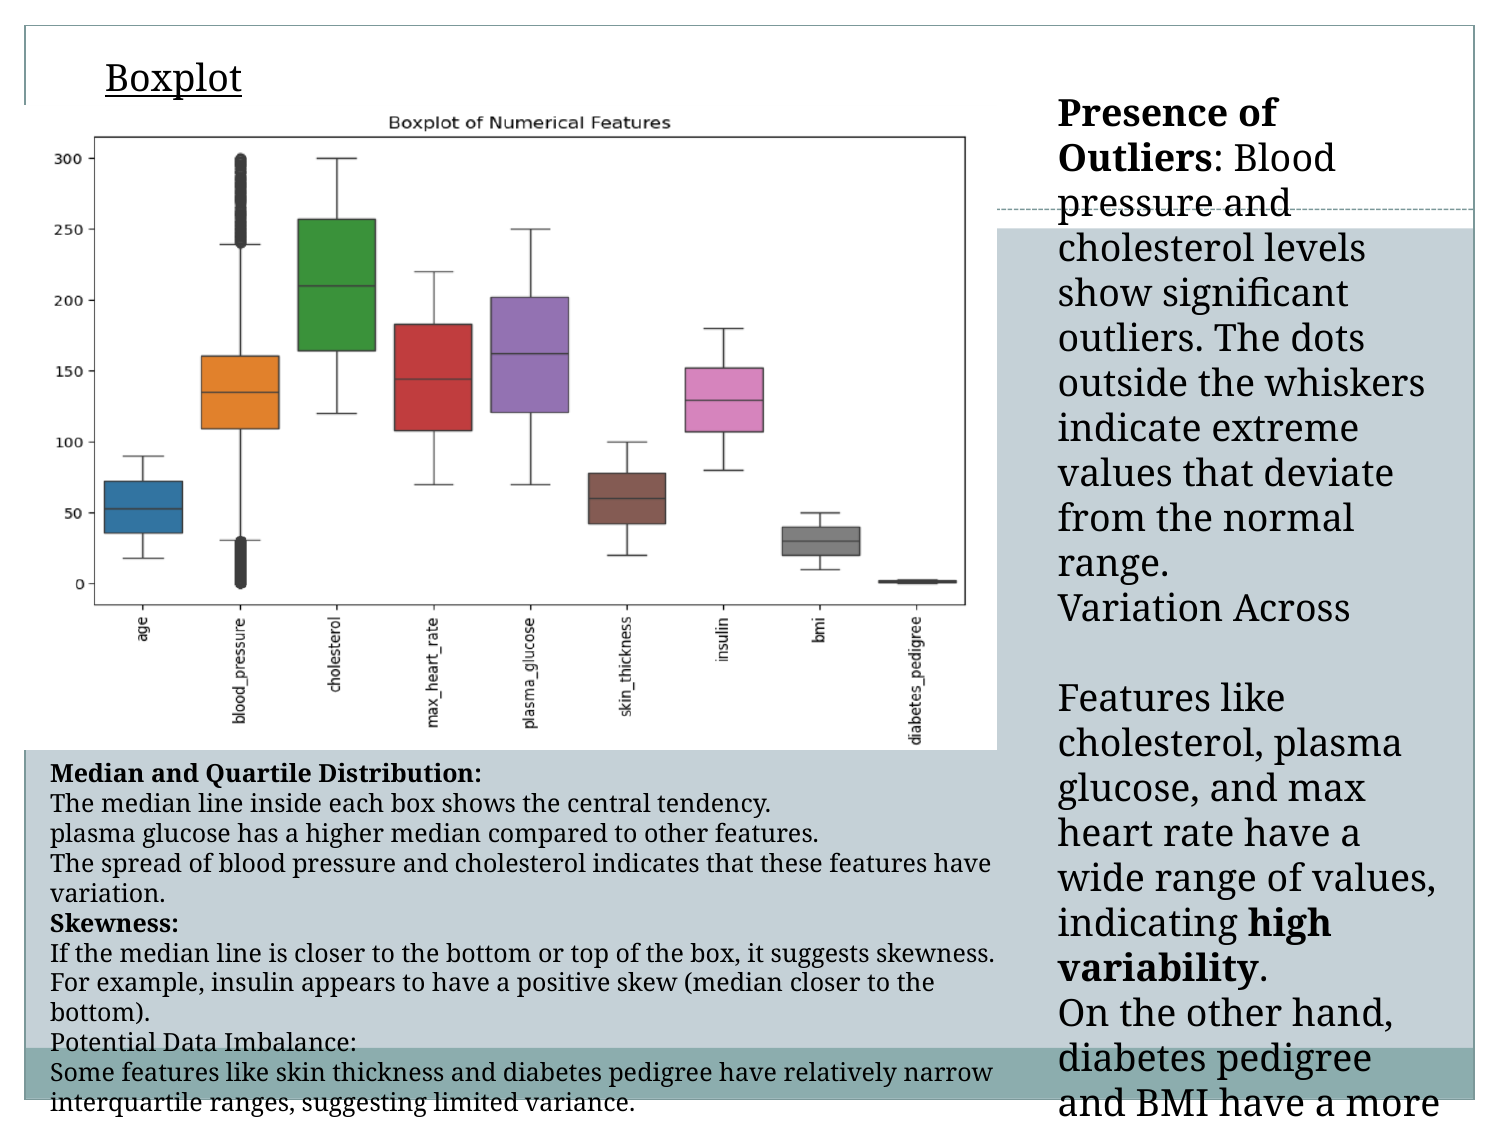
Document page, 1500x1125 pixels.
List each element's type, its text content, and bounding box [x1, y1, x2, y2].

text_box Median and Quartile Distribution: The median line inside each box shows the central tendency. plasma glucose has a higher median compared to other features. The spread of blood pressure and cholesterol indicates that these features have variation. Skewness: If the median line is closer to the bottom or top of the box, it suggests skewness. For example, insulin appears to have a positive skew (median closer to the bottom). Potential Data Imbalance: Some features like skin thickness and diabetes pedigree have relatively narrow interquartile ranges, suggesting limited variance. [35, 750, 1032, 1125]
text_box Boxplot [90, 46, 268, 102]
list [23, 105, 997, 751]
text_box Presence of Outliers: Blood pressure and cholesterol levels show significant outliers. The dots outside the whiskers indicate extreme values that deviate from the normal range. Variation Across Features like cholesterol, plasma glucose, and max heart rate have a wide range of values, indicating high variability. On the other hand, diabetes pedigree and BMI have a more concentrated range. [1042, 81, 1465, 1125]
